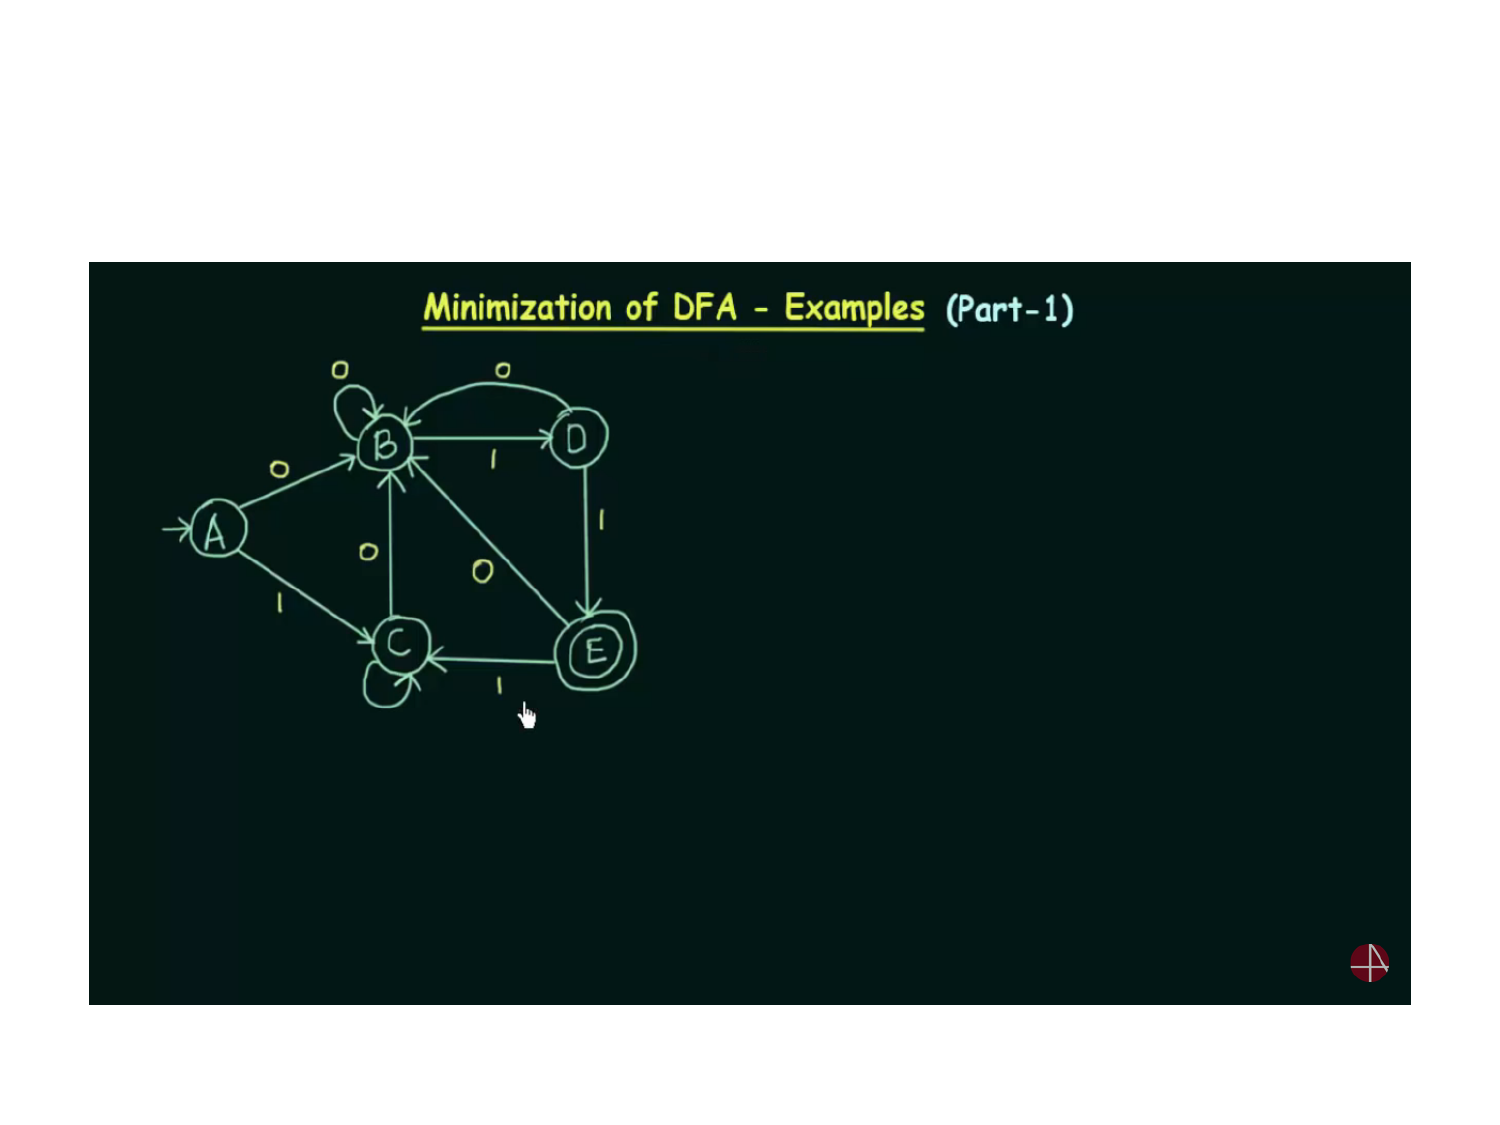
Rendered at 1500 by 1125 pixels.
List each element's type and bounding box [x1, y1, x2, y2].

list [89, 262, 1411, 1006]
